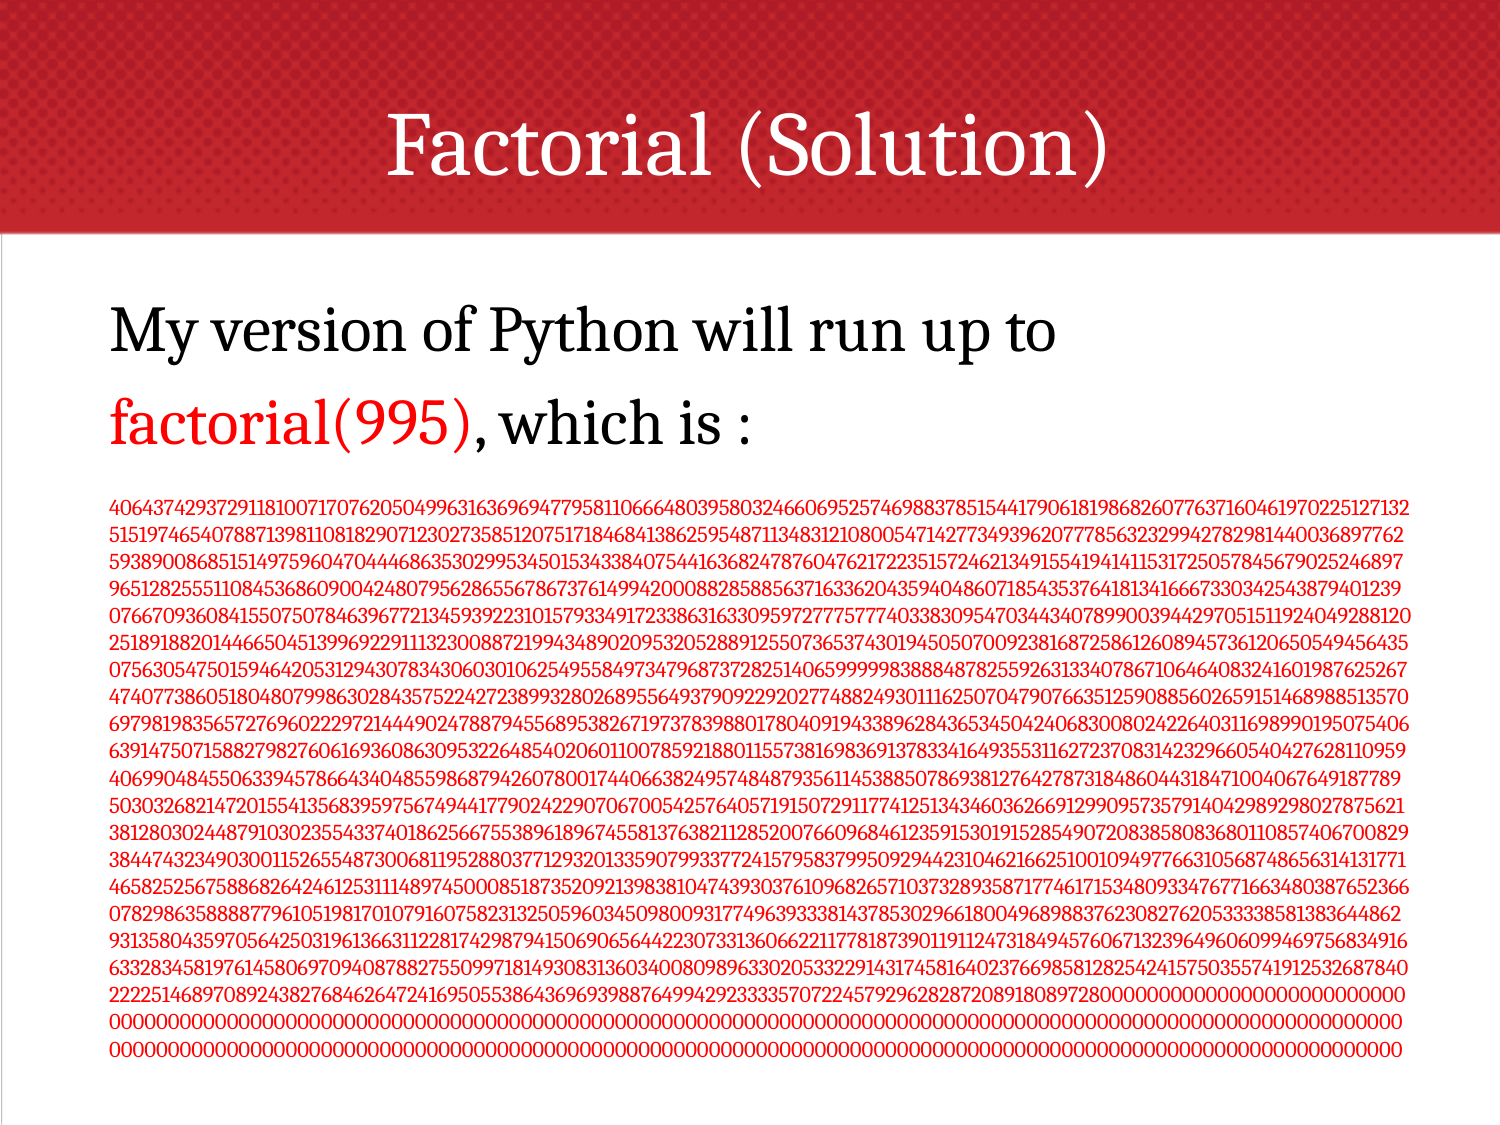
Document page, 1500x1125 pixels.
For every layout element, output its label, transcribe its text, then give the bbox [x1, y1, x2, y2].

list My version of Python will run up to factorial(995), which is : 406437429372911810071707620504996316369694779581106664803958032466069525746988378515441790618198682607763716046197022512713251519746540788713981108182907123027358512075171846841386259548711348312108005471427734939620777856323299427829814400368977625938900868515149759604704446863530299534501534338407544163682478760476217223515724621349155419414115317250578456790252468979651282555110845368609004248079562865567867376149942000882858856371633620435940486071854353764181341666733034254387940123907667093608415507507846396772134593922310157933491723386316330959727775777403383095470344340789900394429705151192404928812025189188201446650451399692291113230088721994348902095320528891255073653743019450507009238168725861260894573612065054945643507563054750159464205312943078343060301062549558497347968737282514065999998388848782559263133407867106464083241601987625267474077386051804807998630284357522427238993280268955649379092292027748824930111625070479076635125908856026591514689885135706979819835657276960222972144490247887945568953826719737839880178040919433896284365345042406830080242264031169899019507540663914750715882798276061693608630953226485402060110078592188011557381698369137833416493553116272370831423296605404276281109594069904845506339457866434048559868794260780017440663824957484879356114538850786938127642787318486044318471004067649187789503032682147201554135683959756749441779024229070670054257640571915072911774125134346036266912990957357914042989298027875621381280302448791030235543374018625667553896189674558137638211285200766096846123591530191528549072083858083680110857406700829384474323490300115265548730068119528803771293201335907993377241579583799509294423104621662510010949776631056874865631413177146582525675886826424612531114897450008518735209213983810474393037610968265710373289358717746171534809334767716634803876523660782986358888779610519817010791607582313250596034509800931774963933381437853029661800496898837623082762053333858138364486293135804359705642503196136631122817429879415069065644223073313606622117781873901191124731849457606713239649606099469756834916633283458197614580697094087882755099718149308313603400809896330205332291431745816402376698581282542415750355741912532687840222251468970892438276846264724169505538643696939887649942923333570722457929628287208918089728000000000000000000000000000000000000000000000000000000000000000000000000000000000000000000000000000000000000000000000000000000000000000000000000000000000000000000000000000000000000000000000000000000000000000000000000000000000000000000000000000000 [75, 262, 1425, 1097]
title Factorial (Solution) [75, 45, 1425, 233]
picture [0, 0, 1500, 1125]
